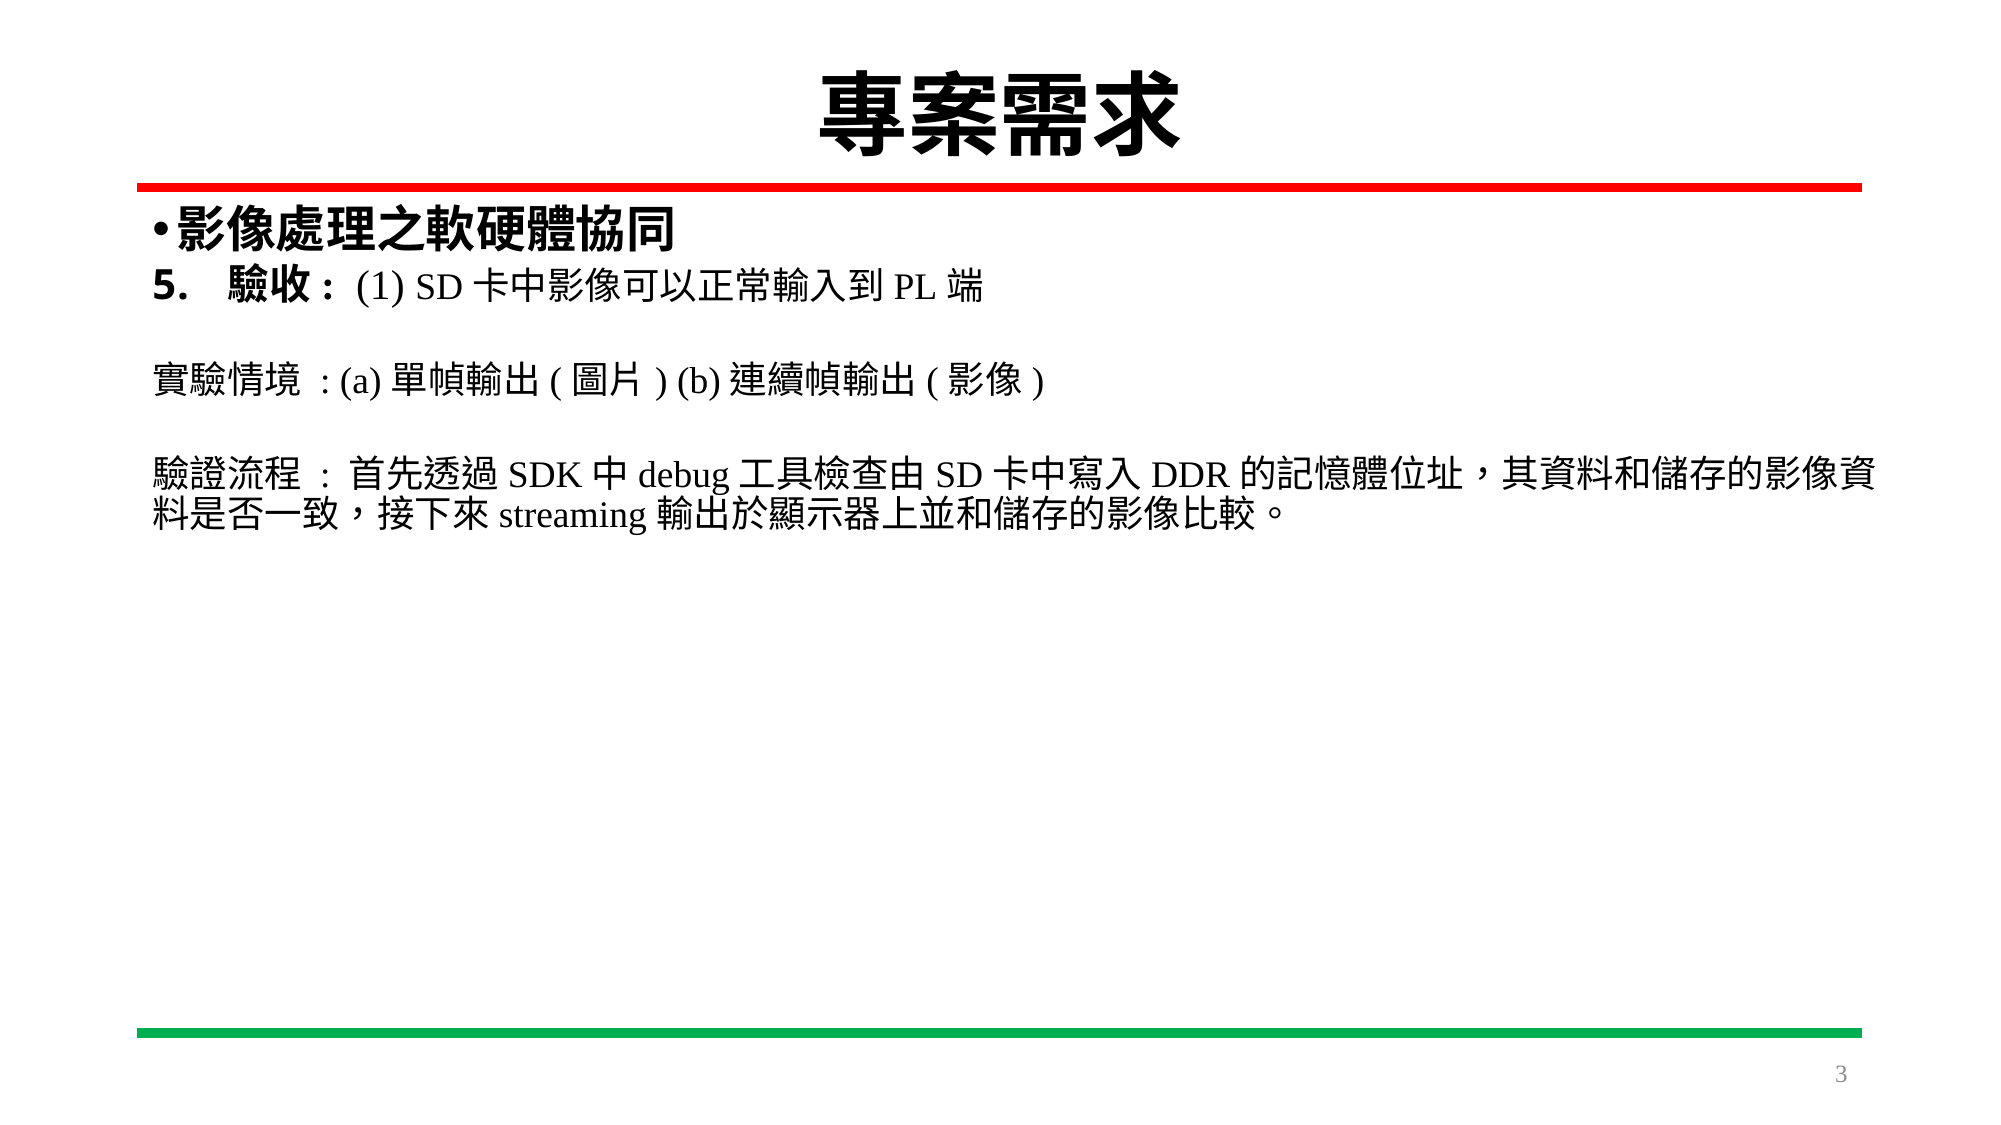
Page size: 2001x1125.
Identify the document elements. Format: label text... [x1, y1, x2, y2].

title 專案需求 [137, 59, 1863, 178]
text_box 驗收: (1) SD卡中影像可以正常輸入到PL端 實驗情境 : (a)單幀輸出(圖片) (b)連續幀輸出(影像) 驗證流程 : 首先透過SDK中debug工具檢查由SD卡中寫入DDR的記憶體位址，其資料和儲存的影像資料是否一致，接下來streaming輸出於顯示器上並和儲存的影像比較。 [137, 255, 1910, 1024]
slide_number 3 [1412, 1042, 1863, 1103]
list 影像處理之軟硬體協同 [137, 197, 713, 255]
